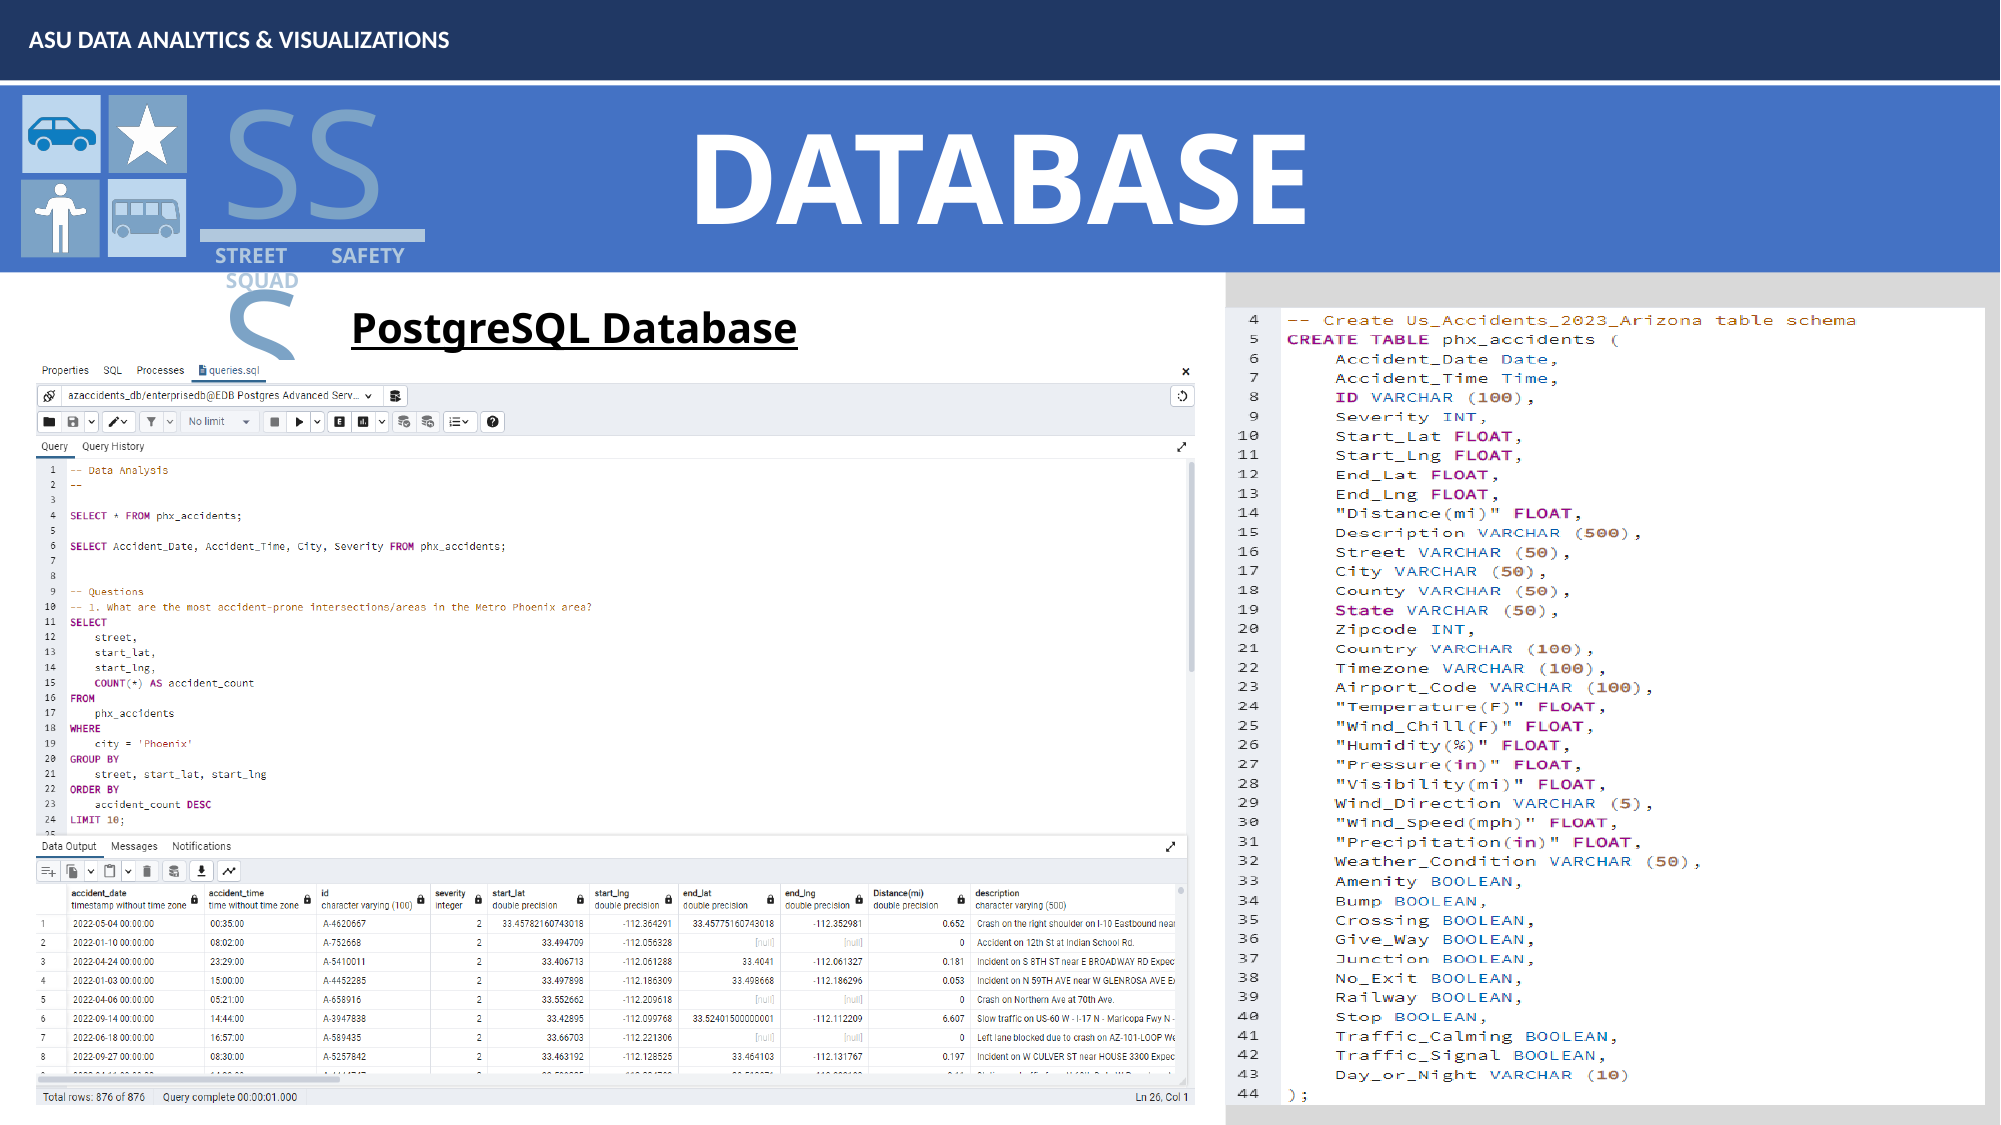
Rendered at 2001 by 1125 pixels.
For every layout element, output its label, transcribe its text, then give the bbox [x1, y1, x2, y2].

text_box [0, 0, 2000, 81]
picture [36, 360, 1195, 1105]
text_box [448, 84, 2000, 274]
picture [1225, 307, 1985, 1105]
text_box DATABASE [671, 91, 1328, 257]
text_box PostgreSQL Database [335, 294, 896, 360]
text_box [1225, 274, 2000, 1125]
text_box ASU DATA ANALYTICS & VISUALIZATIONS [14, 15, 836, 61]
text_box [21, 61, 448, 276]
text_box [0, 84, 21, 274]
